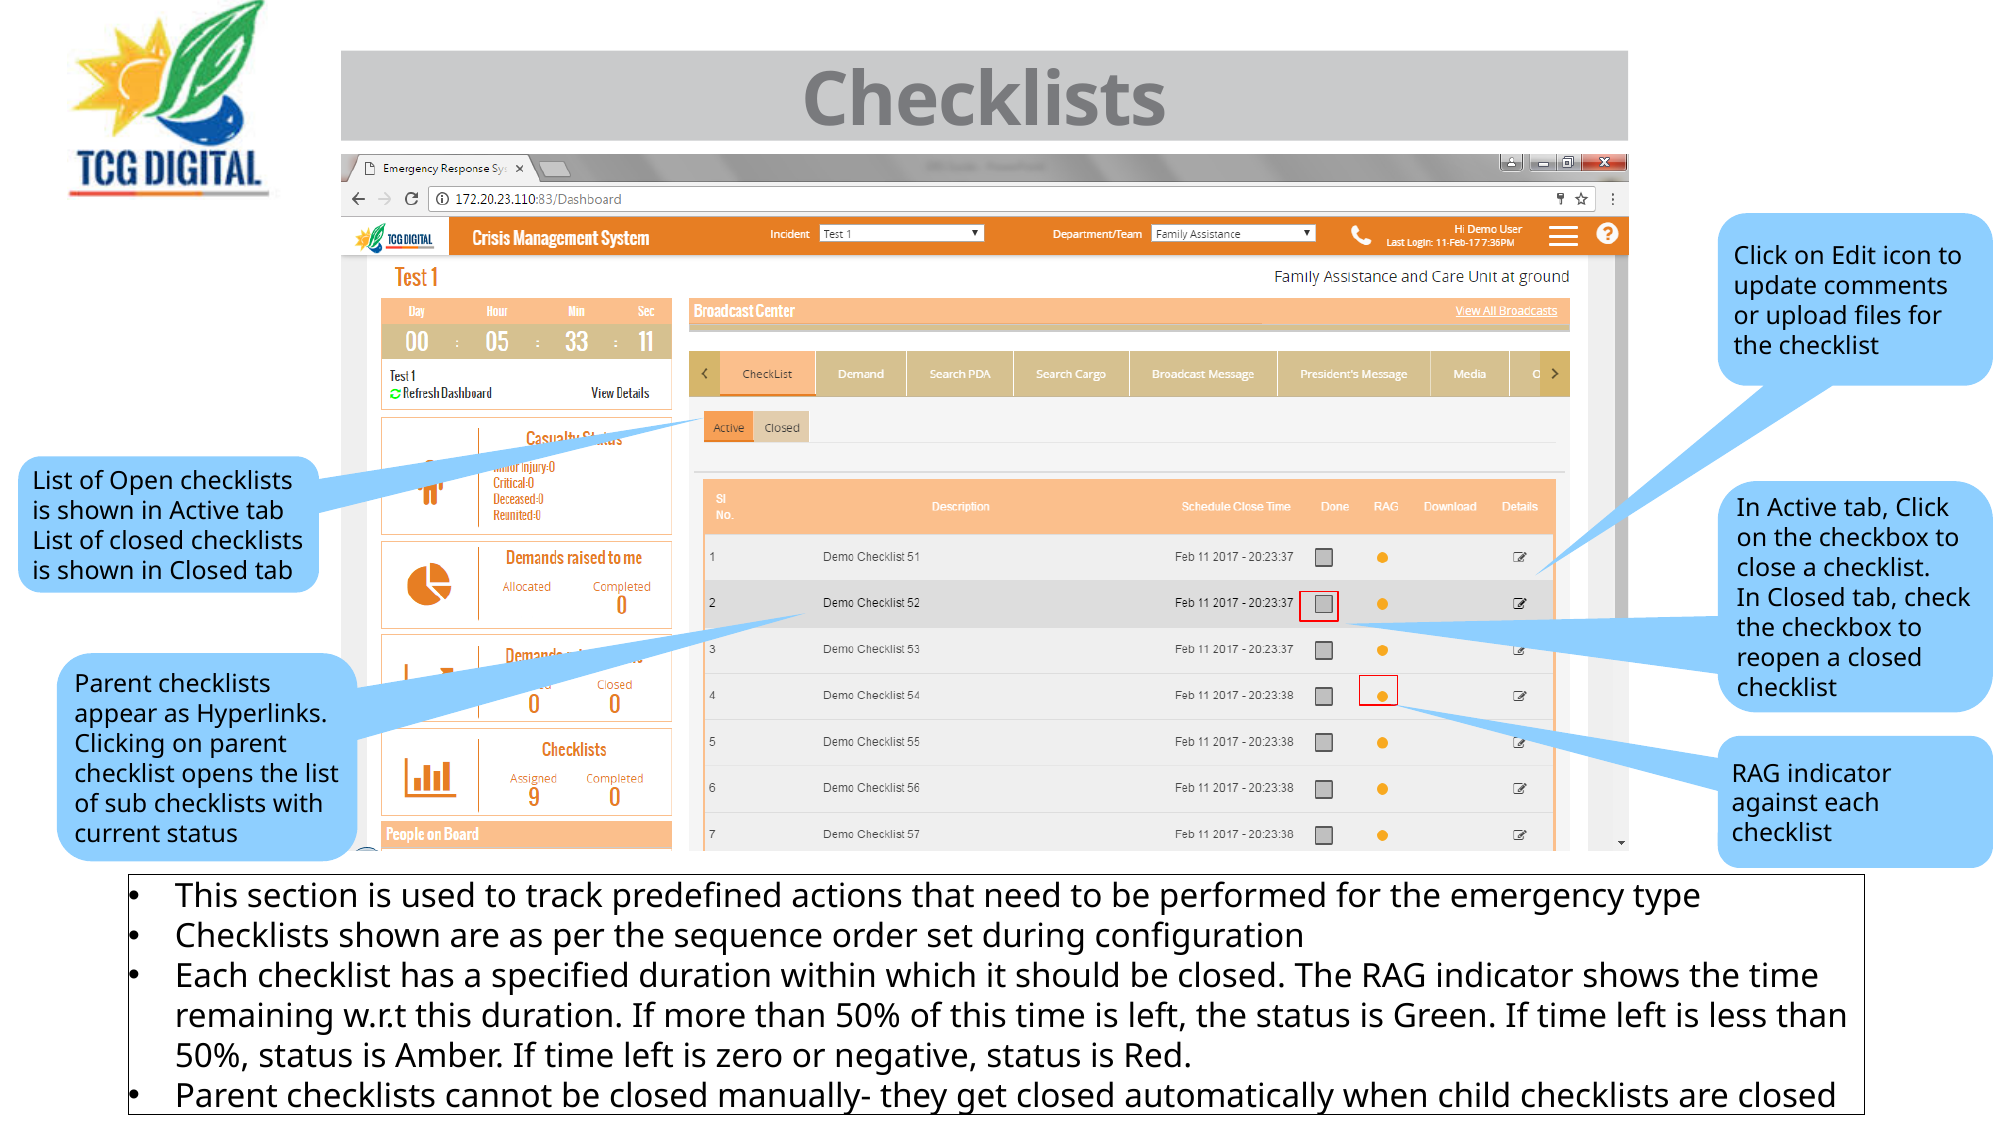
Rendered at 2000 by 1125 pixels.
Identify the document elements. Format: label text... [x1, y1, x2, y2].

text_box Checklists [341, 50, 1629, 141]
text_box RAG indicator against each checklist [1629, 735, 1994, 869]
text_box List of Open checklists is shown in Active tab List of closed checklists is shown in Closed tab [17, 455, 340, 594]
text_box In Active tab, Click on the checkbox to close a checklist. In Closed tab, check the checkbox to reopen a closed checklist [1629, 480, 1994, 714]
text_box This section is used to track predefined actions that need to be performed for the emergency type Checklists shown are as per the sequence order set during configuration Each checklist has a specified duration within which it should be closed. The RAG indicator shows the time remaining w.r.t this duration. If more than 50% of this time is left, the status is Green. If time left is less than 50%, status is Amber. If time left is zero or negative, status is Red. Parent checklists cannot be closed manually- they get closed automatically when child checklists are closed [128, 874, 1865, 1115]
text_box Parent checklists appear as Hyperlinks. Clicking on parent checklist opens the list of sub checklists with current status [55, 652, 349, 863]
picture [67, 0, 282, 200]
text_box Click on Edit icon to update comments or upload files for the checklist [1629, 212, 1994, 517]
picture [340, 154, 1629, 851]
